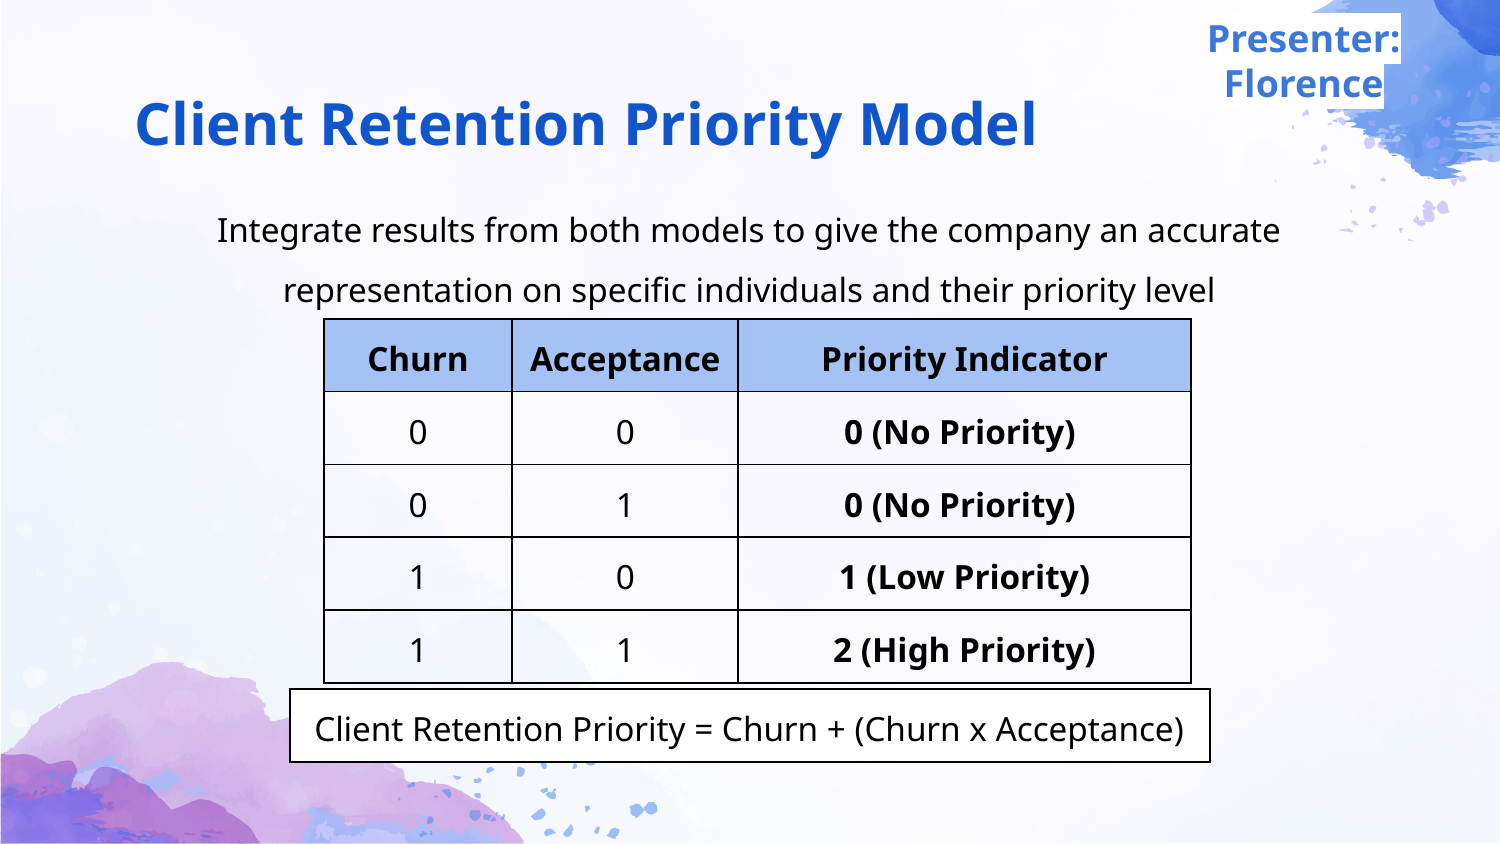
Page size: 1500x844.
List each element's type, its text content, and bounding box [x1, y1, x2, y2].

table_cell 0 (No Priority) [739, 392, 1190, 464]
table_cell 1 (Low Priority) [739, 538, 1190, 609]
table_cell 2 (High Priority) [739, 611, 1190, 682]
table_cell 1 [325, 611, 511, 682]
title Client Retention Priority Model [119, 71, 1273, 196]
table_cell 1 [325, 538, 511, 609]
subtitle Integrate results from both models to give the company an accurate representation on specific individuals and their priority level [152, 173, 1348, 291]
table_cell 1 [513, 465, 737, 536]
table_cell 0 [325, 465, 511, 536]
table_cell 0 [513, 392, 737, 464]
table_cell 0 [325, 392, 511, 464]
text_box Presenter: Florence [1107, 0, 1500, 80]
table_cell 1 [513, 611, 737, 682]
table_cell 0 (No Priority) [739, 465, 1190, 536]
table_header Client Retention Priority = Churn + (Churn x Acceptance) [291, 690, 1209, 761]
picture [0, 0, 1500, 844]
table_header Priority Indicator [739, 320, 1190, 391]
table_cell 0 [513, 538, 737, 609]
table_header Churn [325, 320, 511, 391]
table_header Acceptance [513, 320, 737, 391]
